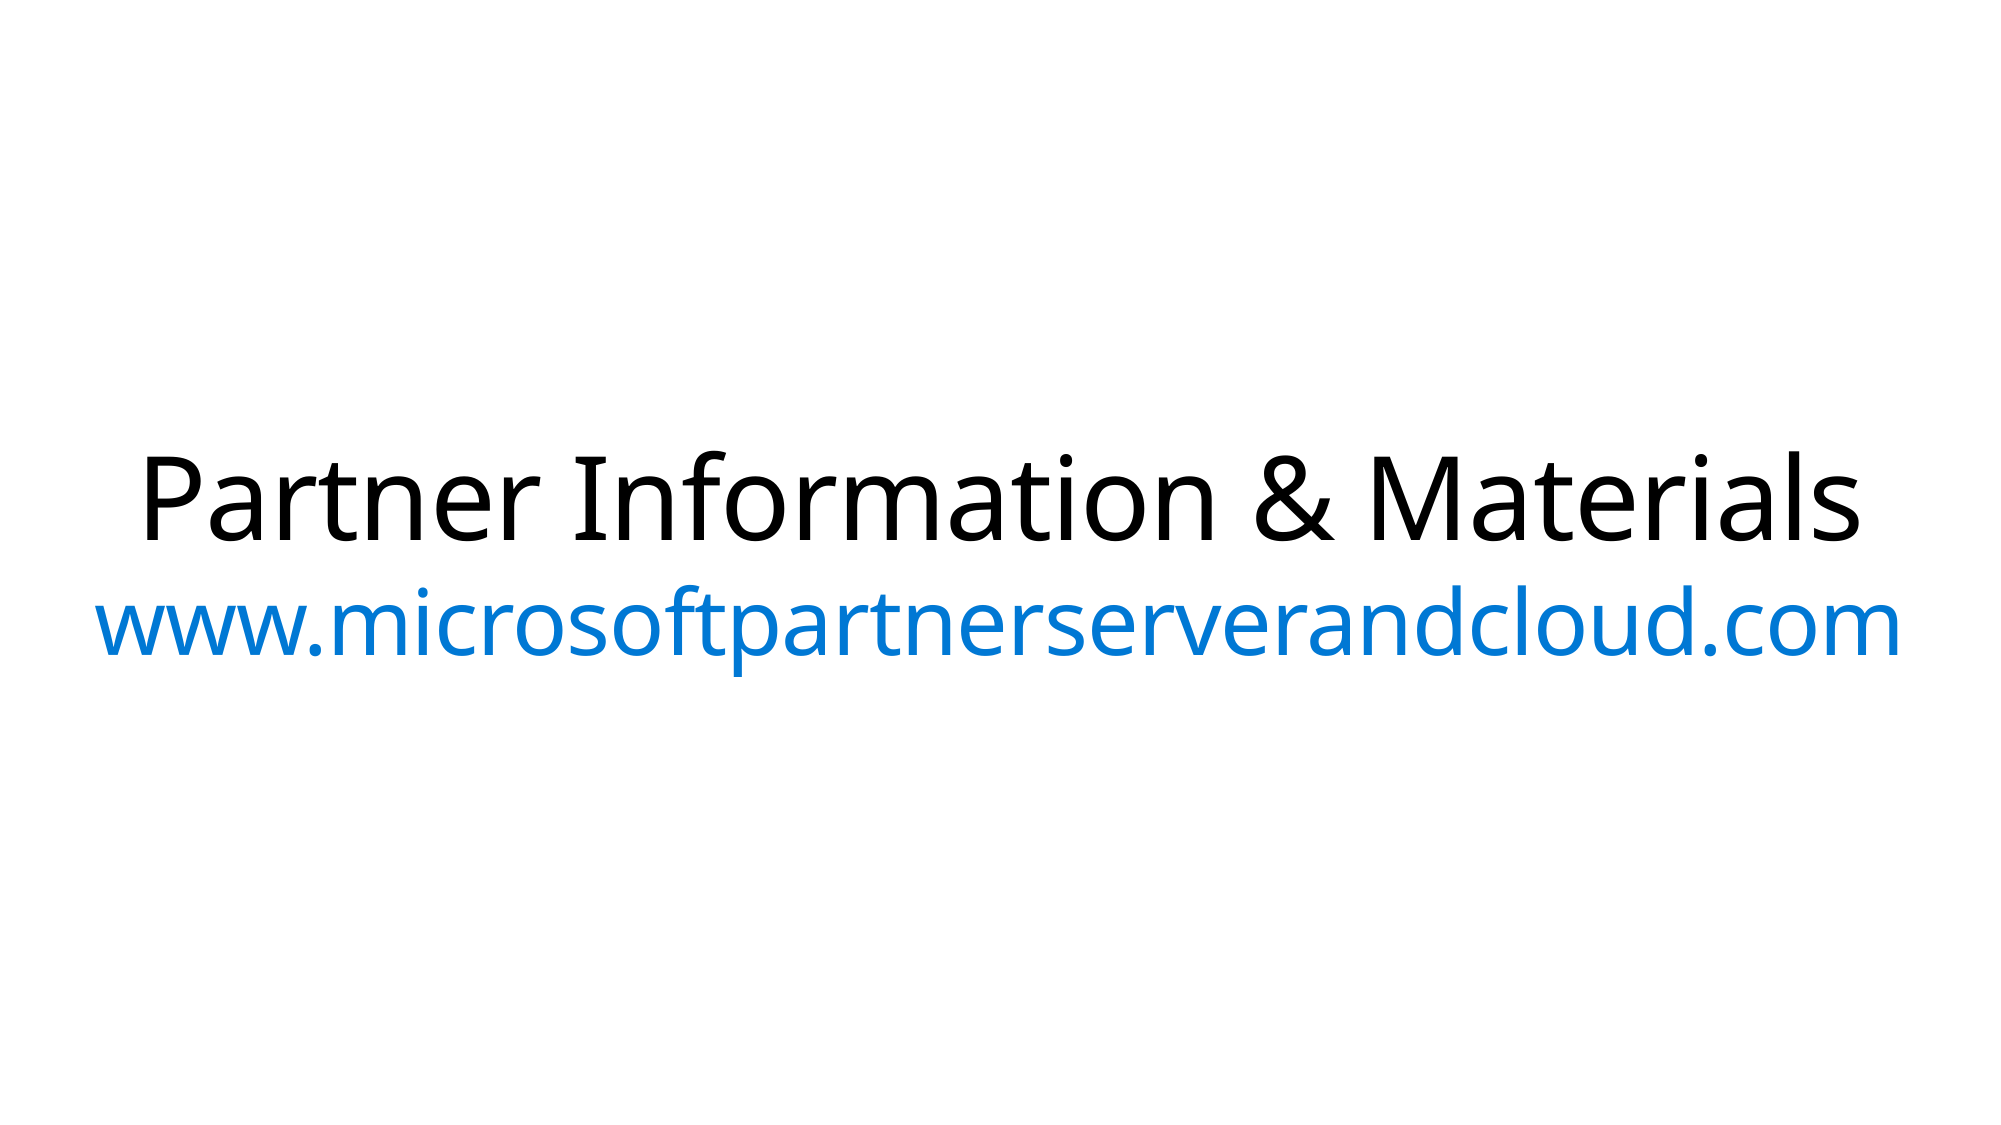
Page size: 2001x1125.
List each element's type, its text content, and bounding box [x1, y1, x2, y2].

title Partner Information & Materials www.microsoftpartnerserverandcloud.com [0, 424, 2000, 677]
